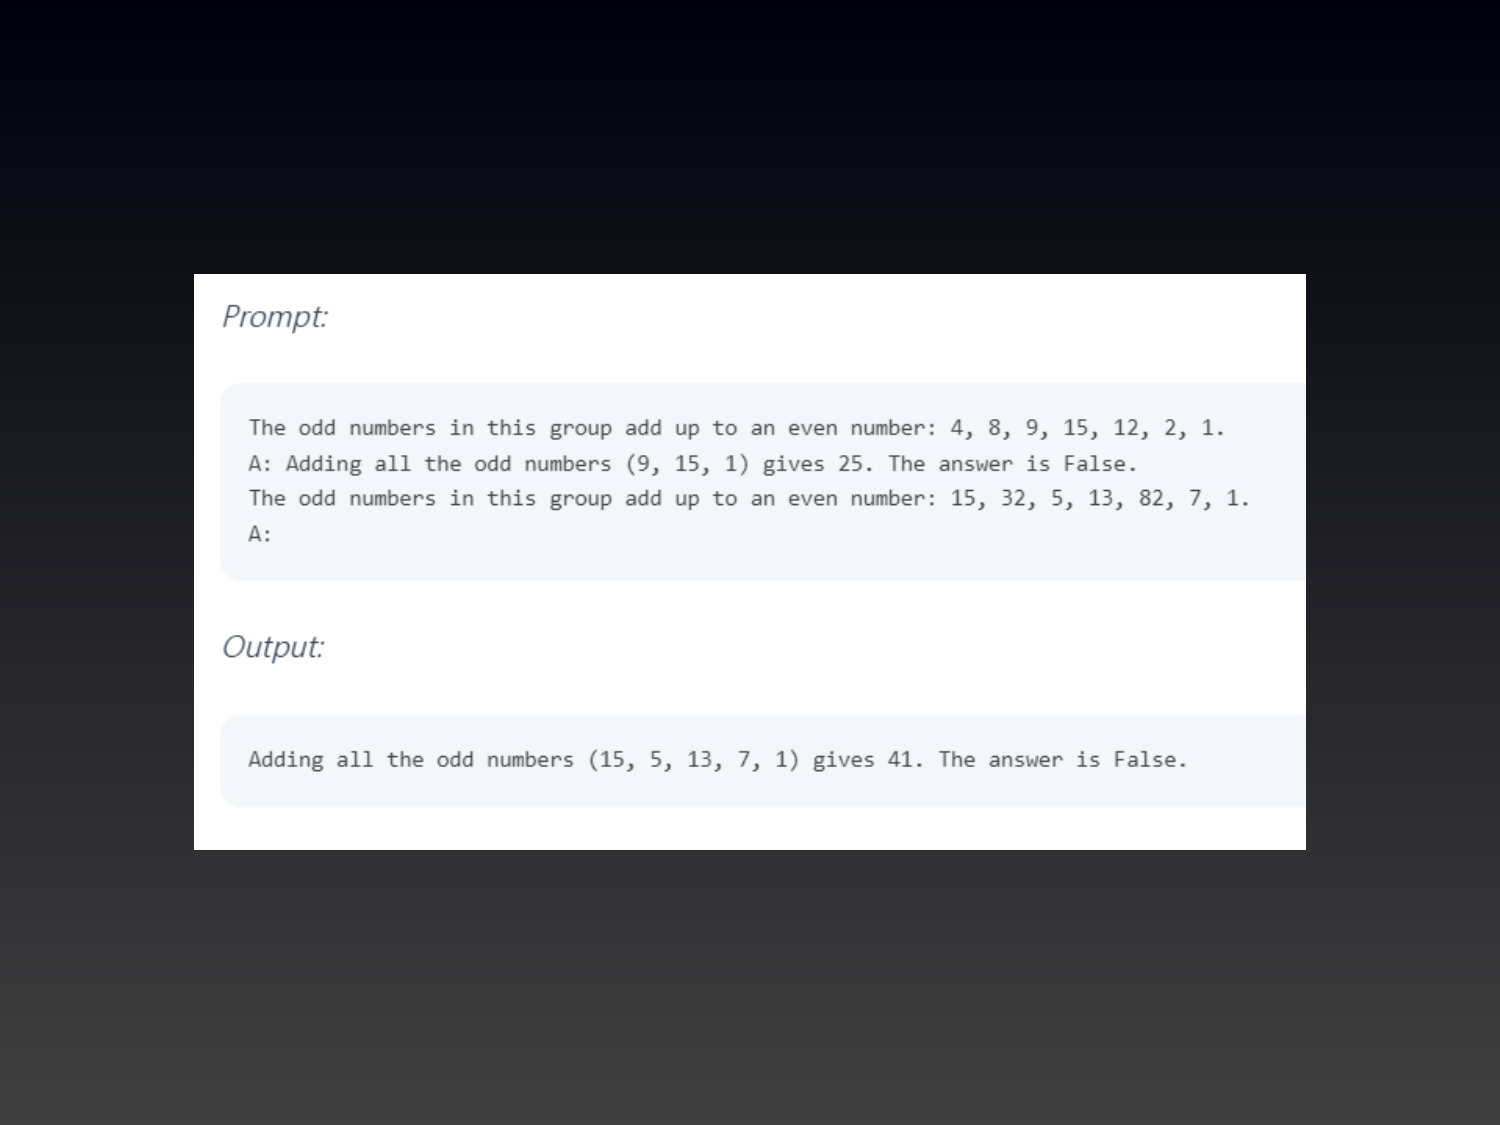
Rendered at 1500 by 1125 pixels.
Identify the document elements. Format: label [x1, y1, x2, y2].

picture [194, 274, 1306, 851]
